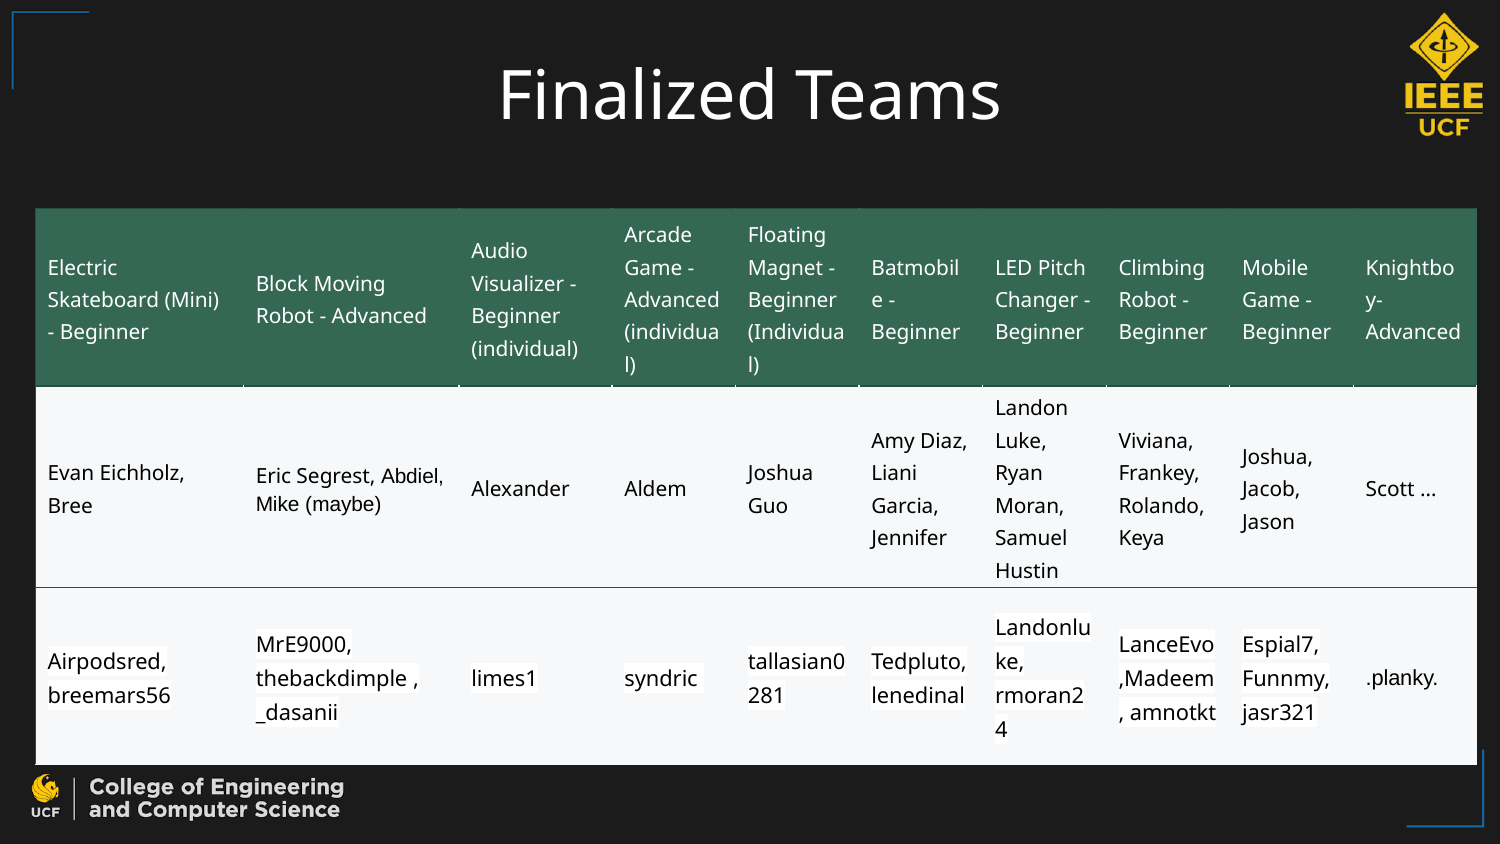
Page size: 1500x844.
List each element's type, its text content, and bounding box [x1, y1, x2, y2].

table_cell Airpodsred, breemars56 [36, 588, 243, 764]
table_cell LanceEvo,Madeem, amnotkt [1107, 588, 1229, 764]
table_cell Espial7, Funnmy, jasr321 [1230, 588, 1353, 764]
table_cell tallasian0281 [736, 588, 858, 764]
table_cell .planky. [1354, 588, 1476, 764]
table_header Audio Visualizer - Beginner (individual) [460, 209, 611, 385]
table_cell Joshua Guo [736, 387, 858, 587]
title Finalized Teams [199, 51, 1301, 148]
table_cell Amy Diaz, Liani Garcia, Jennifer [860, 387, 982, 587]
table_header Floating Magnet - Beginner (Individual) [736, 209, 858, 385]
table_header Knightboy- Advanced [1354, 209, 1476, 385]
table_cell Joshua, Jacob, Jason [1230, 387, 1353, 587]
table_cell Scott … [1354, 387, 1476, 587]
table_cell Aldem [613, 387, 735, 587]
table_cell limes1 [460, 588, 611, 764]
table_cell Eric Segrest, Abdiel, Mike (maybe) [244, 387, 458, 587]
table_header LED Pitch Changer - Beginner [983, 209, 1106, 385]
table_cell MrE9000, thebackdimple , _dasanii [244, 588, 458, 764]
table_cell Evan Eichholz, Bree [36, 387, 243, 587]
table_header Climbing Robot - Beginner [1107, 209, 1229, 385]
table_cell Landon Luke, Ryan Moran, Samuel Hustin [983, 387, 1106, 587]
table_cell Alexander [460, 387, 611, 587]
table_header Electric Skateboard (Mini) - Beginner [36, 209, 243, 385]
table_header Batmobile - Beginner [860, 209, 982, 385]
table_cell Viviana, Frankey, Rolando, Keya [1107, 387, 1229, 587]
table_cell syndric [613, 588, 735, 764]
picture [0, 0, 1500, 844]
table_header Arcade Game - Advanced (individual) [613, 209, 735, 385]
table_cell Landonluke, rmoran24 [983, 588, 1106, 764]
table_cell Tedpluto, lenedinal [860, 588, 982, 764]
table_header Mobile Game - Beginner [1230, 209, 1353, 385]
table_header Block Moving Robot - Advanced [244, 209, 458, 385]
